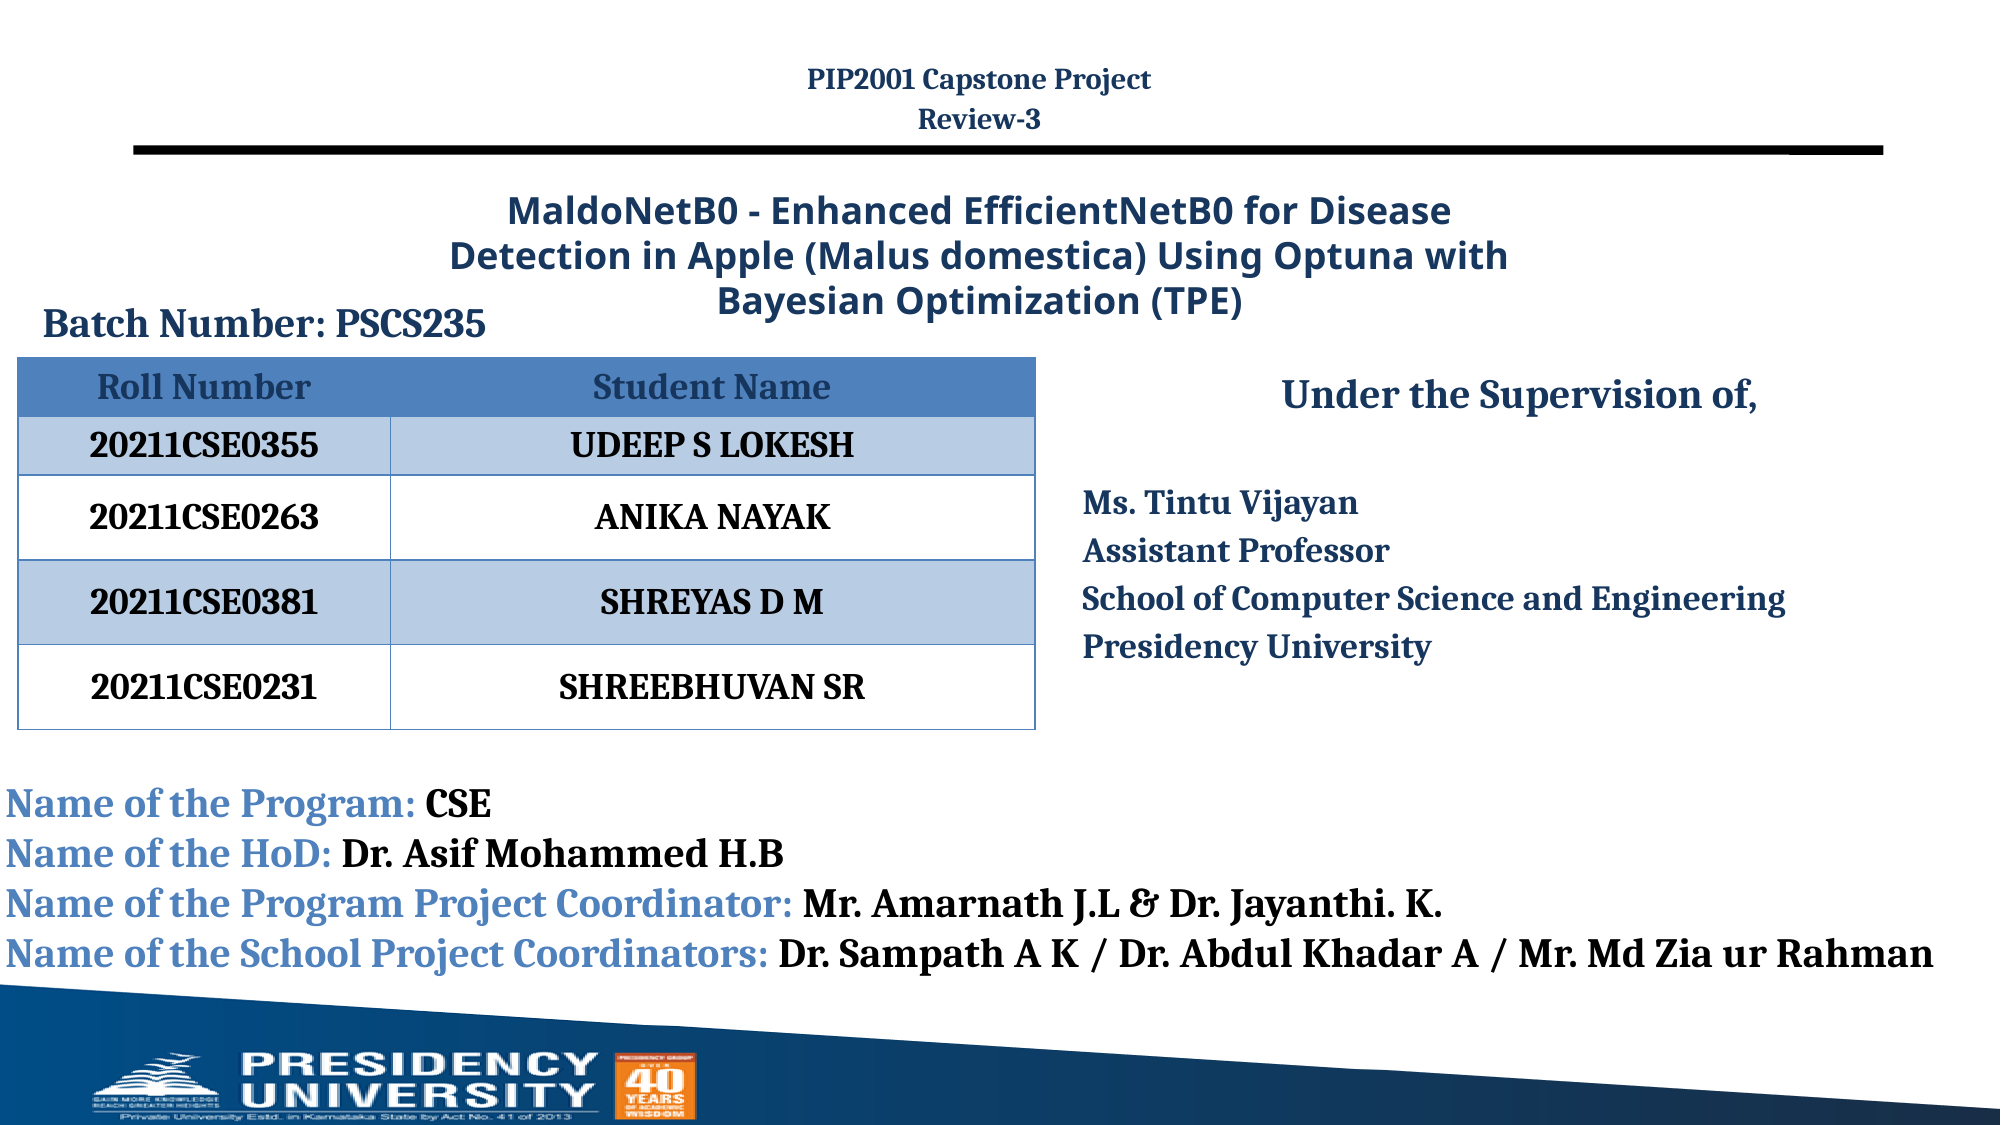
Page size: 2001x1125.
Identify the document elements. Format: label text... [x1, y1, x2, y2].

table_header Roll Number [19, 359, 390, 416]
text_box Under the Supervision of, Ms. Tintu Vijayan Assistant Professor School of Computer Science and Engineering Presidency University [1067, 363, 1973, 695]
table_cell 20211CSE0381 [19, 561, 390, 644]
text_box PIP2001 Capstone Project Review-3 [653, 54, 1306, 146]
table_cell ANIKA NAYAK [391, 476, 1034, 559]
table_header Student Name [391, 359, 1034, 416]
title MaldoNetB0 - Enhanced EfficientNetB0 for Disease Detection in Apple (Malus domestica) Using Optuna with Bayesian Optimization (TPE) [129, 175, 1830, 334]
picture [0, 1025, 2000, 1125]
table_cell SHREYAS D M [391, 561, 1034, 644]
table_cell UDEEP S LOKESH [391, 417, 1034, 474]
text_box Name of the Program: CSE Name of the HoD: Dr. Asif Mohammed H.B Name of the Program Project Coordinator: Mr. Amarnath J.L & Dr. Jayanthi. K. Name of the School Project Coordinators: Dr. Sampath A K / Dr. Abdul Khadar A / Mr. Md Zia ur Rahman [0, 767, 2000, 1025]
table_cell 20211CSE0263 [19, 476, 390, 559]
table_cell 20211CSE0355 [19, 417, 390, 474]
table_cell 20211CSE0231 [19, 645, 390, 729]
table_cell SHREEBHUVAN SR [391, 645, 1034, 729]
subtitle Batch Number: PSCS235 [27, 288, 679, 357]
